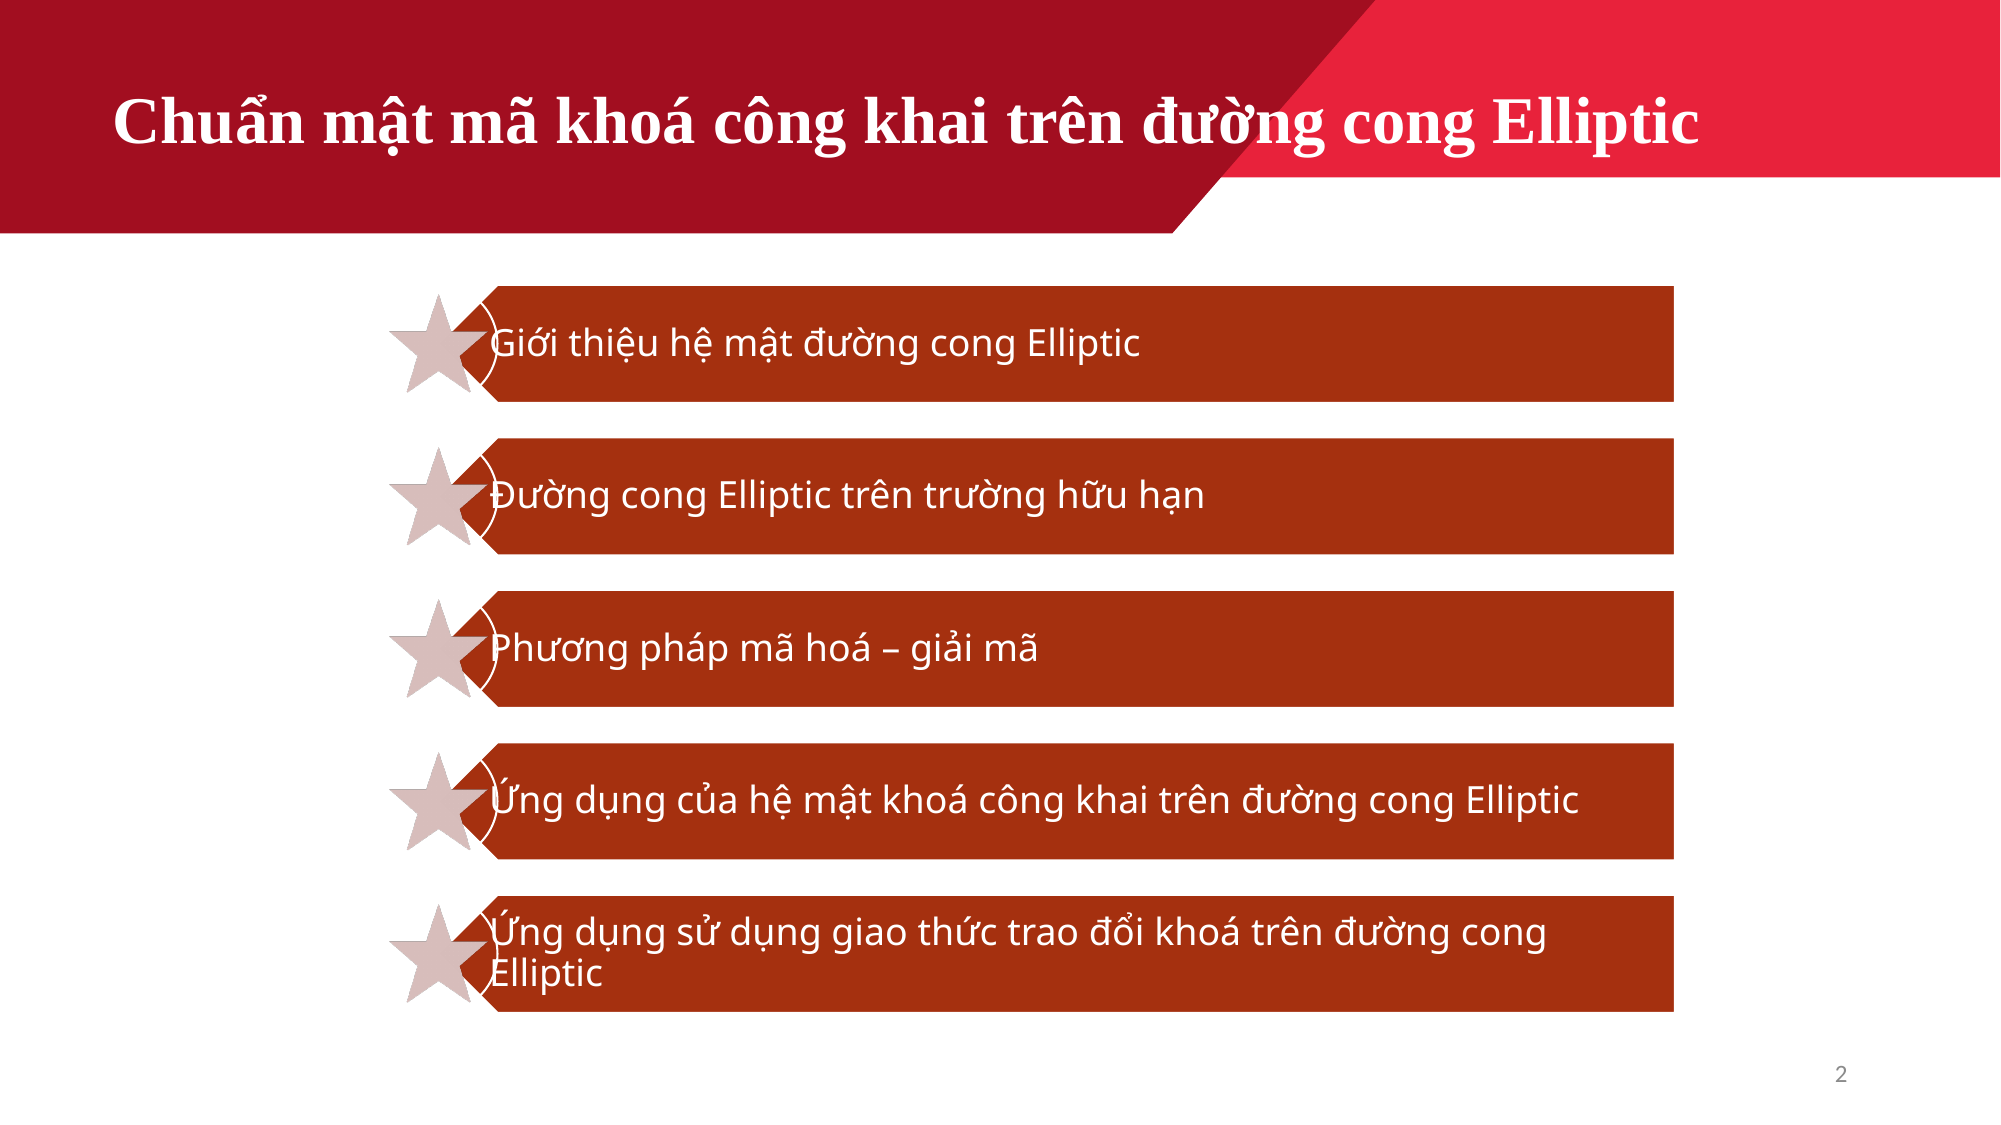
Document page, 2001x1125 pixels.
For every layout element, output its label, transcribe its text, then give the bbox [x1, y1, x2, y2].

slide_number 2 [1412, 1042, 1863, 1103]
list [97, 284, 1957, 1014]
title Chuẩn mật mã khoá công khai trên đường cong Elliptic [97, 65, 1957, 178]
